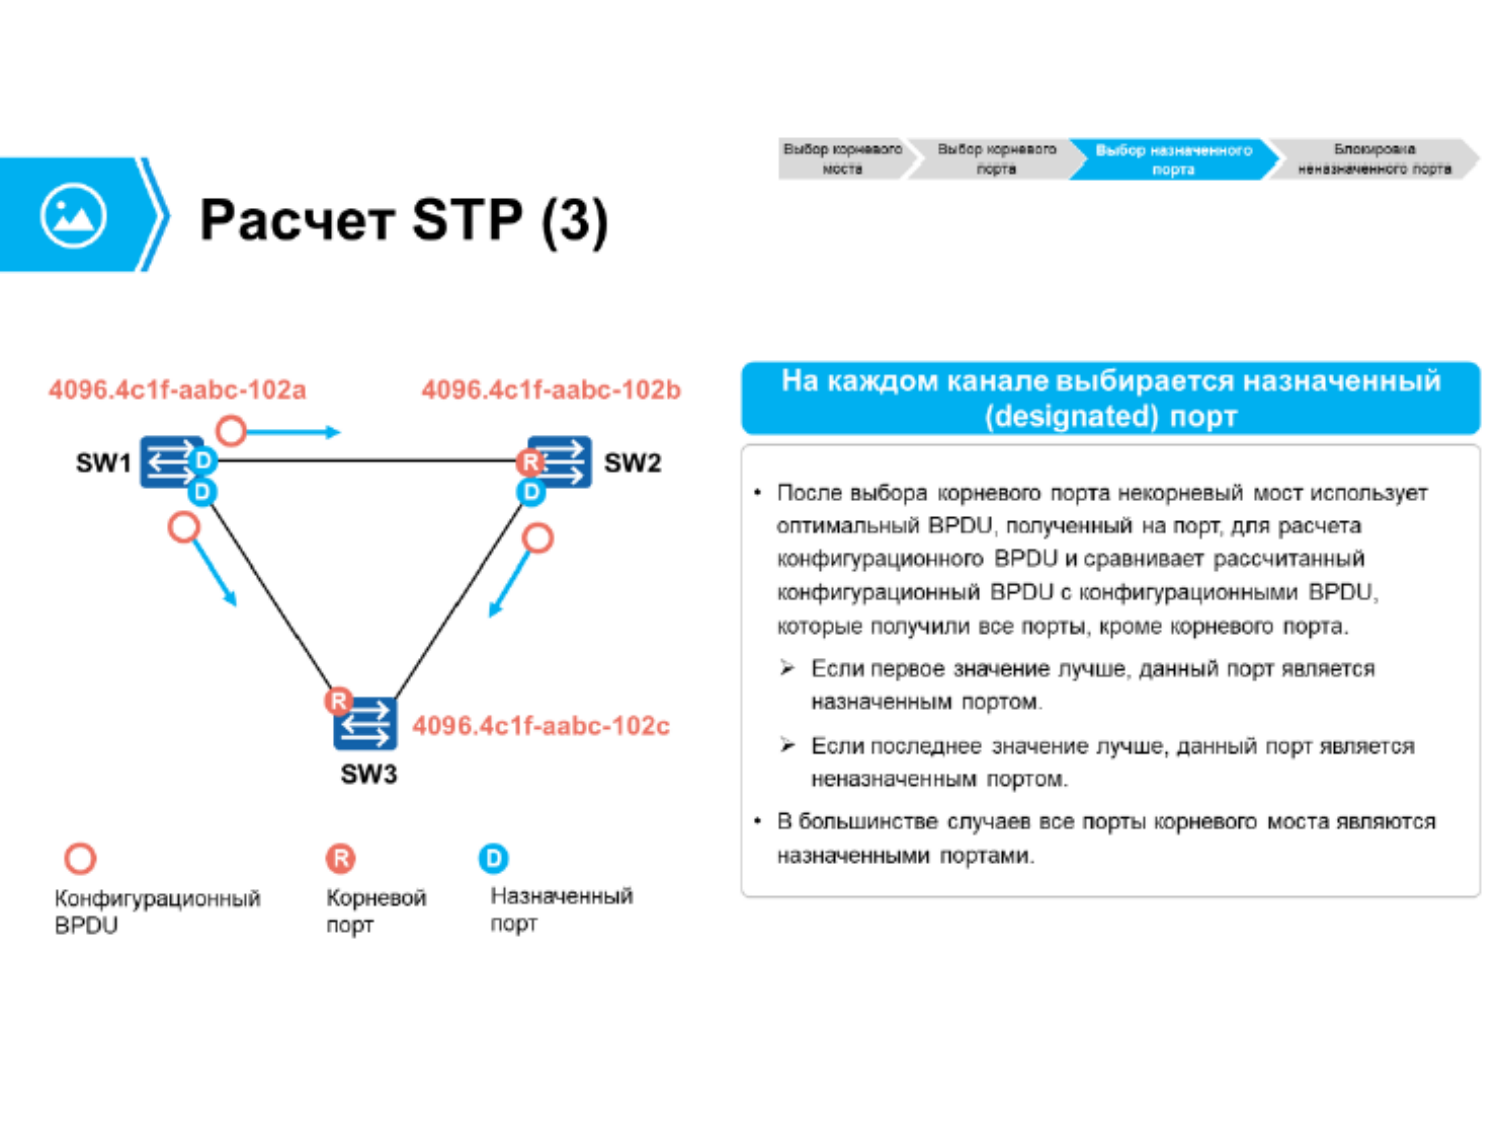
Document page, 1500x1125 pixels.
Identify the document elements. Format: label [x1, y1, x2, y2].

list [0, 128, 1500, 953]
